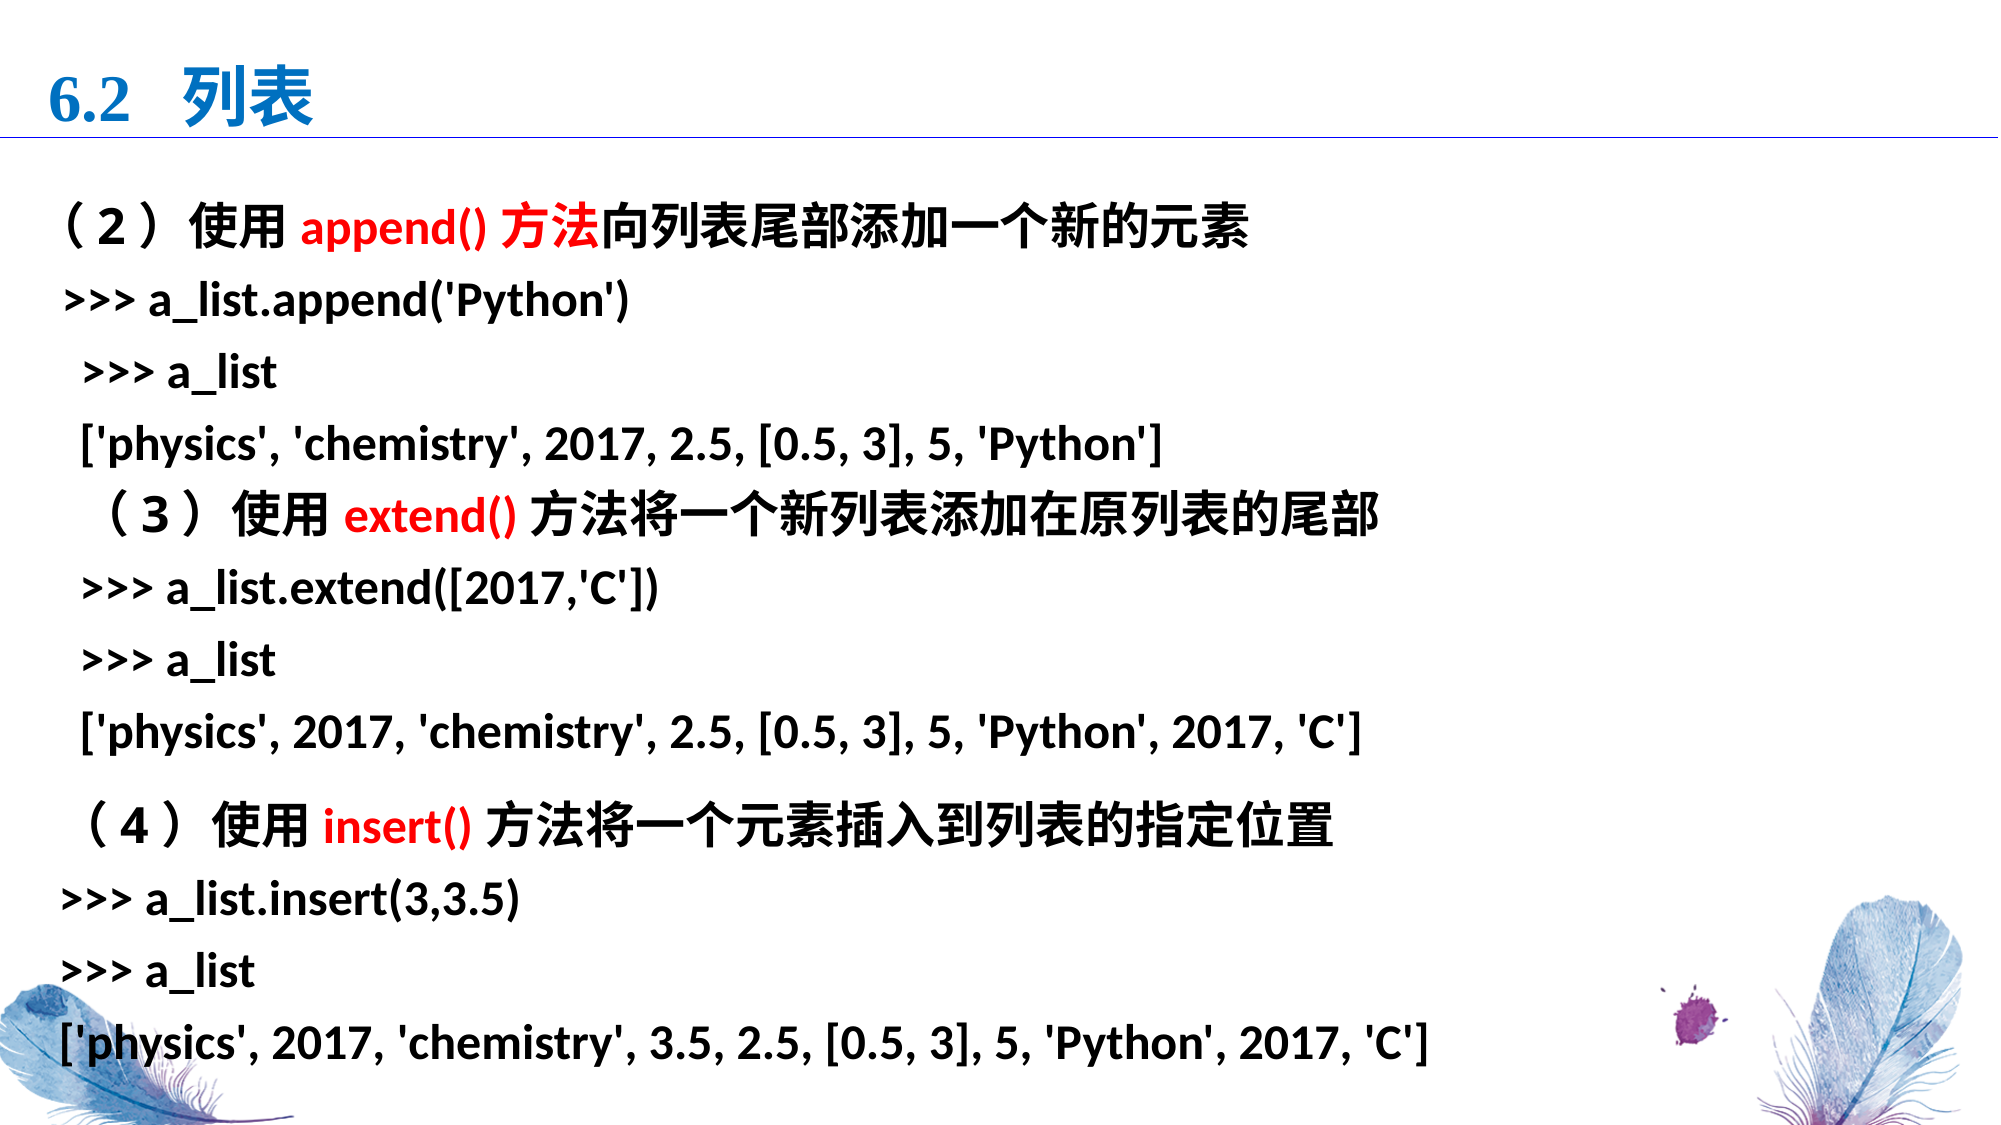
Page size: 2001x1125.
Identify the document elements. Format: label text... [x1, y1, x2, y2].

text_box （4）使用insert()方法将一个元素插入到列表的指定位置 >>> a_list.insert(3,3.5) >>> a_list ['physics', 2017, 'chemistry', 3.5, 2.5, [0.5, 3], 5, 'Python', 2017, 'C'] [0, 773, 1967, 1077]
picture [0, 887, 2001, 1125]
text_box 6.2 列表 [0, 37, 1700, 136]
text_box （2）使用append()方法向列表尾部添加一个新的元素 >>> a_list.append('Python') >>> a_list ['physics', 'chemistry', 2017, 2.5, [0.5, 3], 5, 'Python'] （3）使用extend()方法将一个新列表添加在原列表的尾部 >>> a_list.extend([2017,'C']) >>> a_list ['physics', 2017, 'chemistry', 2.5, [0.5, 3], 5, 'Python', 2017, 'C'] [20, 175, 1525, 766]
